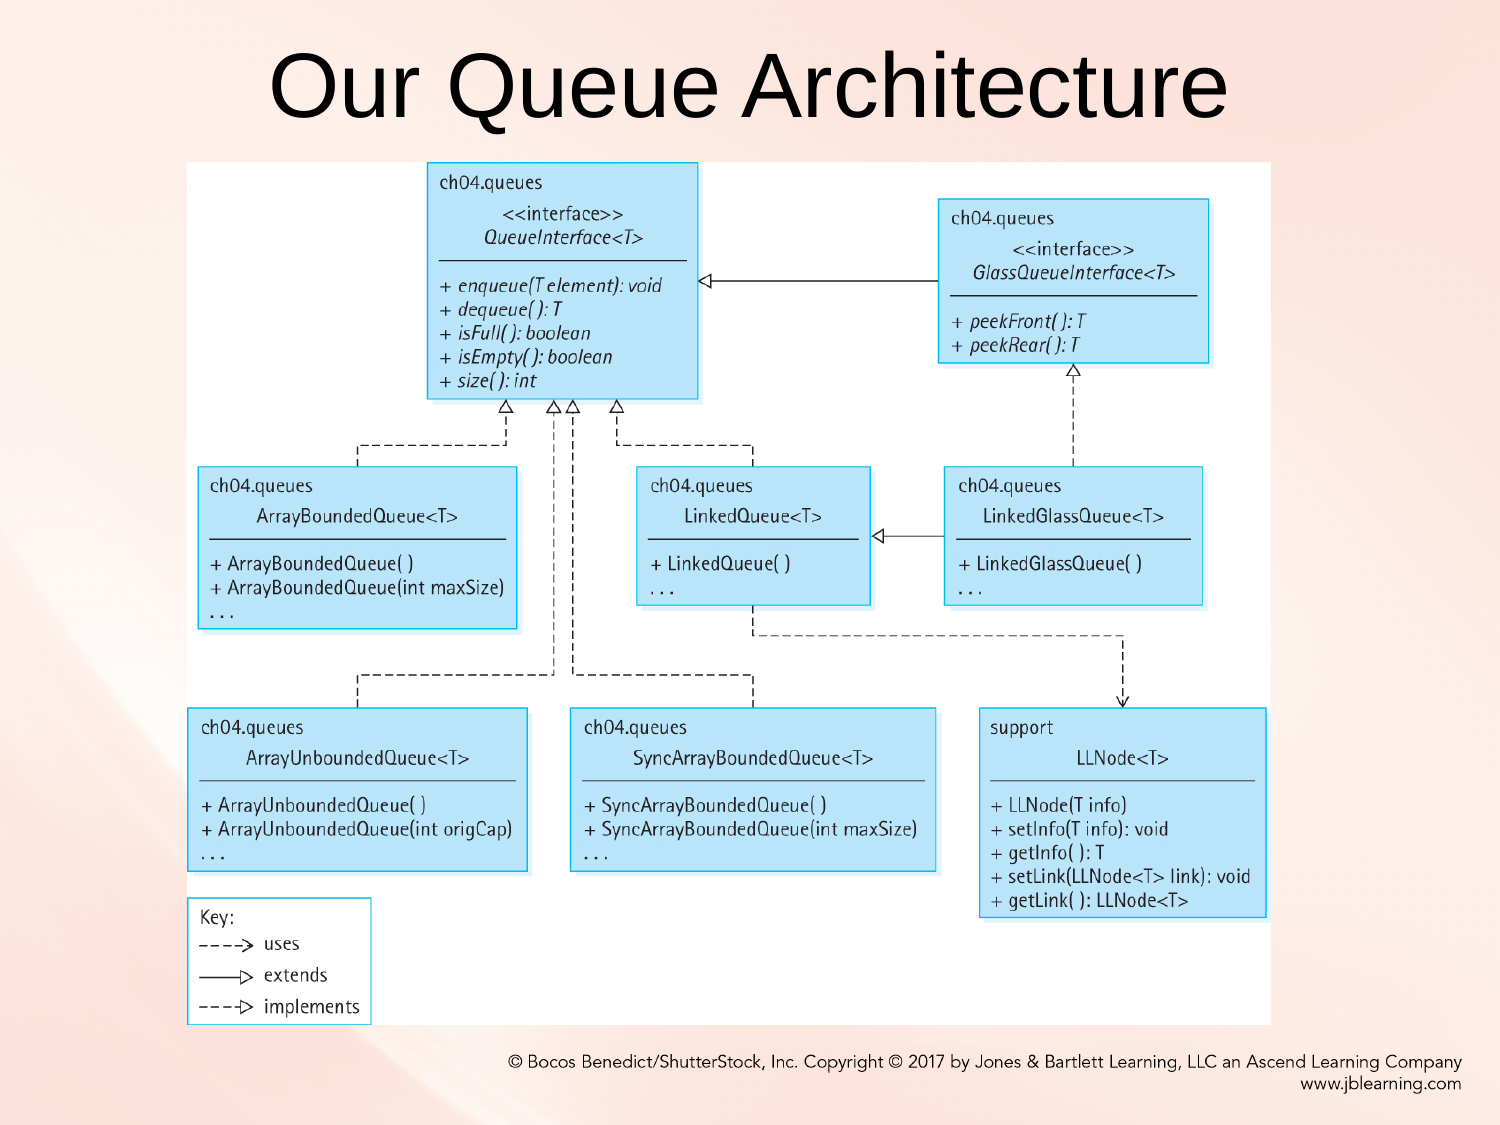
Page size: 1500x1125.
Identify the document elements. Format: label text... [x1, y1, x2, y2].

title Our Queue Architecture [75, 0, 1425, 163]
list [187, 162, 1271, 1025]
picture [0, 0, 1500, 1125]
